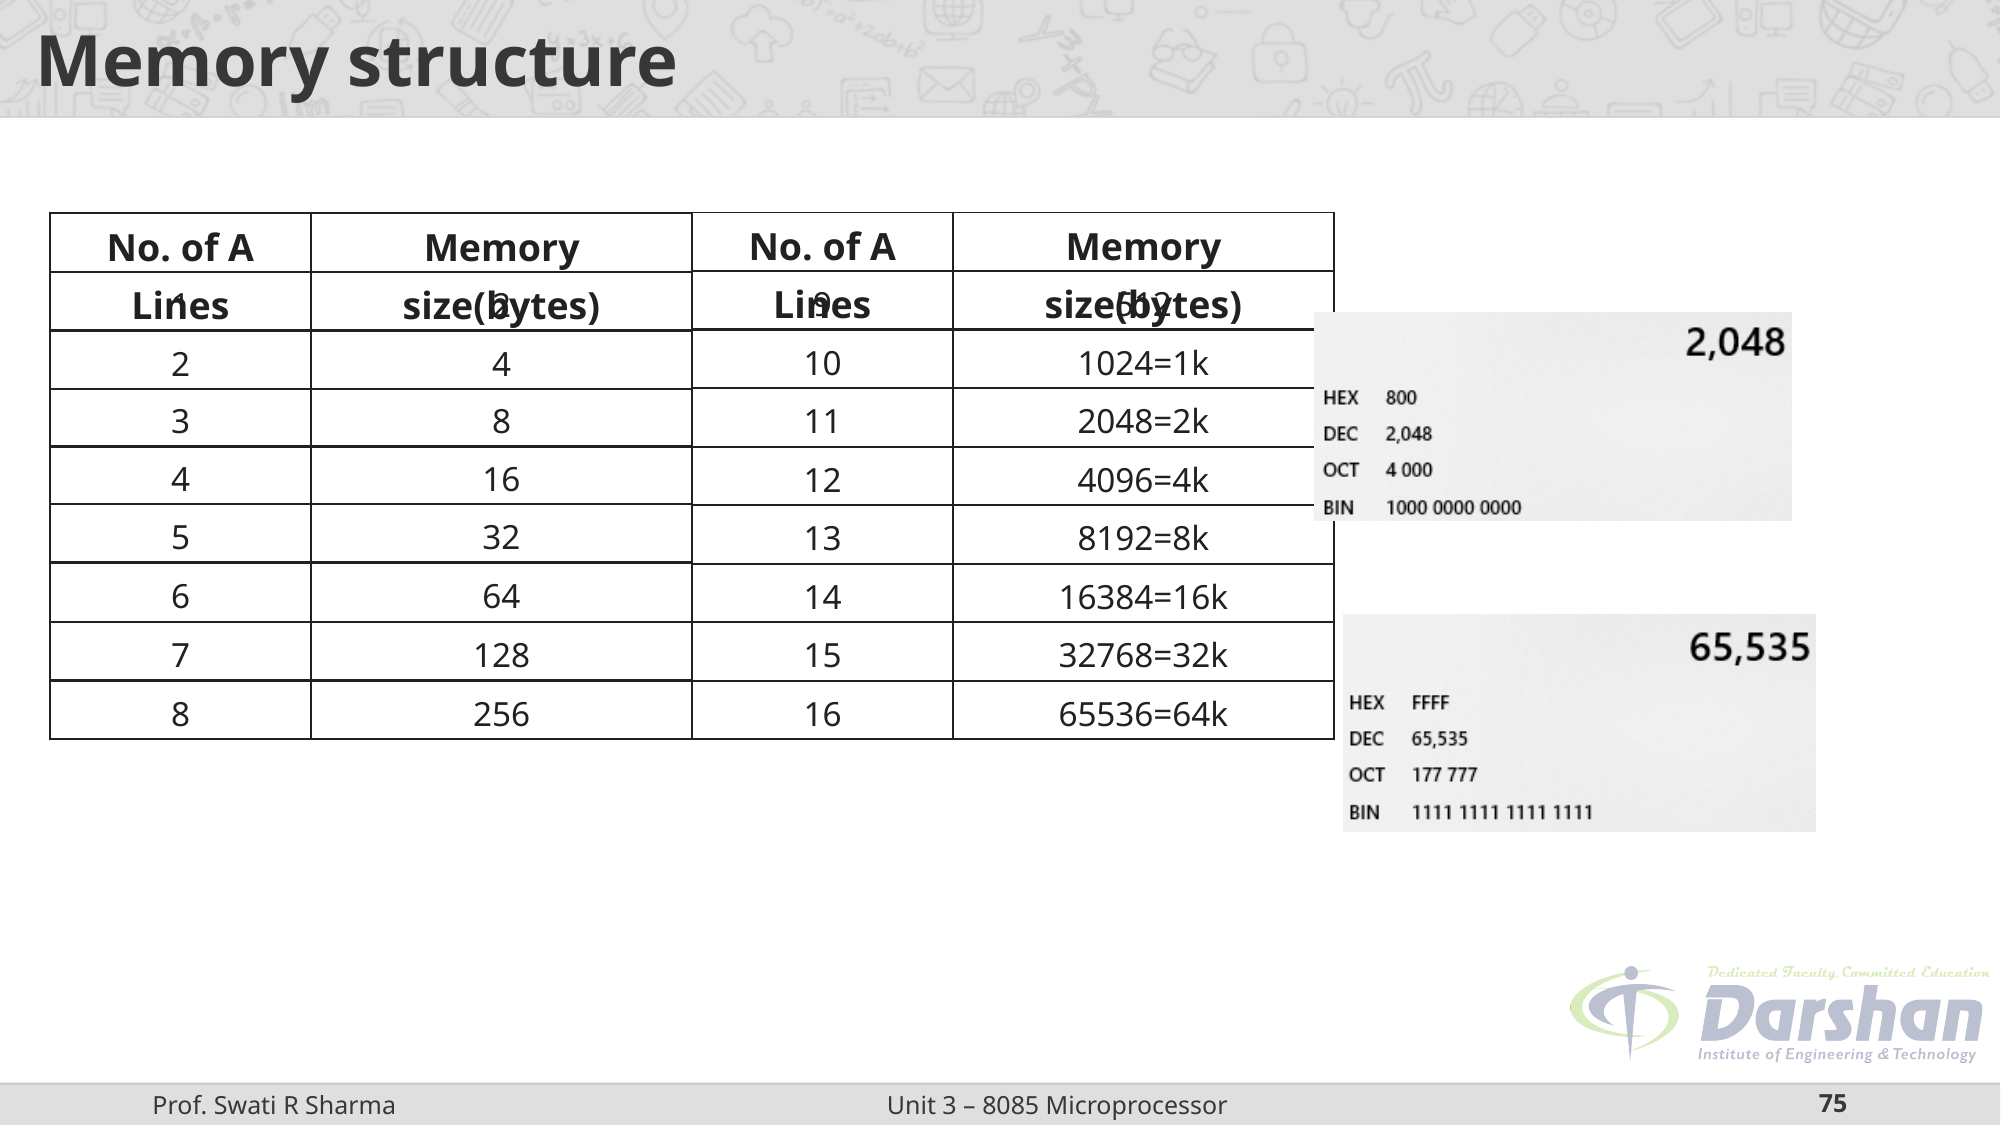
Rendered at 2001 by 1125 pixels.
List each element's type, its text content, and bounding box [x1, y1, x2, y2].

table_header 1024=1k [954, 330, 1314, 387]
table_header 8192=8k [954, 506, 1333, 563]
table_header Memory size(bytes) [312, 214, 691, 271]
title Memory structure [0, 0, 2000, 117]
table_header 4 [312, 331, 691, 388]
table_header 512 [954, 272, 1333, 328]
table_header 14 [693, 565, 952, 621]
table_header 32 [312, 505, 691, 561]
table_header 5 [51, 505, 310, 561]
table_header 8 [51, 682, 310, 738]
table_header Memory size(bytes) [954, 213, 1333, 270]
table_header 13 [693, 506, 952, 563]
table_header 128 [312, 623, 691, 679]
table_header 15 [693, 623, 952, 680]
table_header 12 [693, 448, 952, 504]
table_header 3 [51, 389, 310, 445]
table_header 16384=16k [954, 565, 1333, 621]
table_header 2 [51, 331, 310, 388]
table_header No. of A Lines [51, 214, 310, 271]
table_cell 15 [1570, 966, 1990, 1063]
table_header 8 [312, 389, 691, 445]
table_header 1 [51, 273, 310, 329]
table_header 2 [312, 273, 691, 329]
table_header 32768=32k [954, 623, 1333, 680]
table_header 4096=4k [954, 448, 1314, 504]
picture [1343, 614, 1816, 832]
table_header 9 [693, 272, 952, 328]
table_header 16 [693, 682, 952, 738]
table_header 2048=2k [954, 389, 1314, 446]
table_header 6 [51, 564, 310, 621]
table_header 64 [312, 564, 691, 621]
table_header 11 [693, 389, 952, 446]
table_header No. of A Lines [693, 213, 952, 270]
table_header 4 [51, 447, 310, 503]
picture [1314, 312, 1792, 521]
table_header 256 [312, 682, 691, 738]
table_header 16 [312, 447, 691, 503]
table_header 65536=64k [954, 682, 1333, 738]
table_header 10 [693, 330, 952, 387]
table_header 7 [51, 623, 310, 679]
